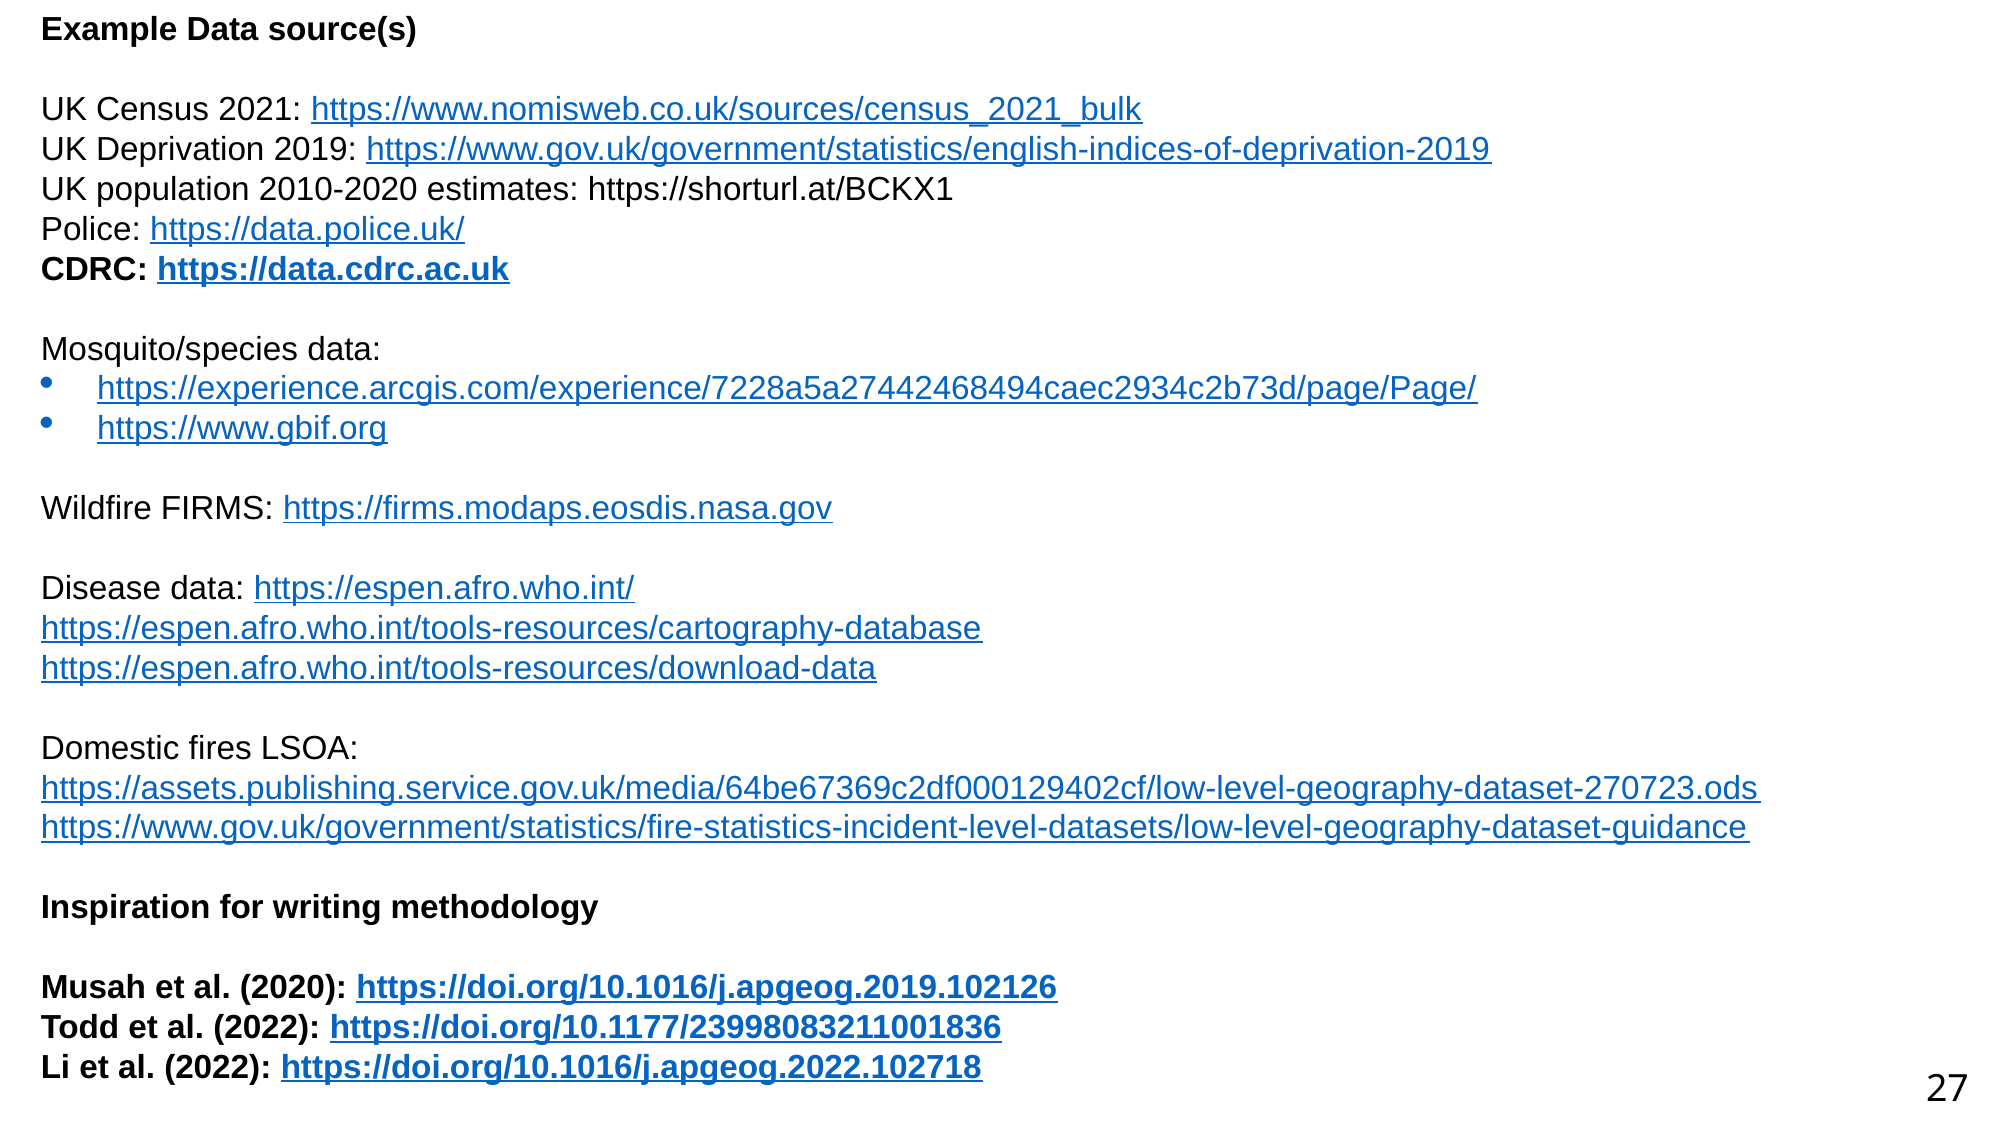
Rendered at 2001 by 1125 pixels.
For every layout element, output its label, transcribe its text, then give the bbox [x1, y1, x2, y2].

text_box 27 [1911, 1056, 2000, 1080]
text_box Example Data source(s) UK Census 2021: https://www.nomisweb.co.uk/sources/census_2021_bulk UK Deprivation 2019: https://www.gov.uk/government/statistics/english-indices-of-deprivation-2019 UK population 2010-2020 estimates: https://shorturl.at/BCKX1 Police: https://data.police.uk/ CDRC: https://data.cdrc.ac.uk Mosquito/species data: https://experience.arcgis.com/experience/7228a5a27442468494caec2934c2b73d/page/Page/ https://www.gbif.org Wildfire FIRMS: https://firms.modaps.eosdis.nasa.gov Disease data: https://espen.afro.who.int/ https://espen.afro.who.int/tools-resources/cartography-database https://espen.afro.who.int/tools-resources/download-data Domestic fires LSOA: https://assets.publishing.service.gov.uk/media/64be67369c2df000129402cf/low-level-geography-dataset-270723.ods https://www.gov.uk/government/statistics/fire-statistics-incident-level-datasets/low-level-geography-dataset-guidance Inspiration for writing methodology Musah et al. (2020): https://doi.org/10.1016/j.apgeog.2019.102126 Todd et al. (2022): https://doi.org/10.1177/23998083211001836 Li et al. (2022): https://doi.org/10.1016/j.apgeog.2022.102718 [25, 0, 1920, 1093]
